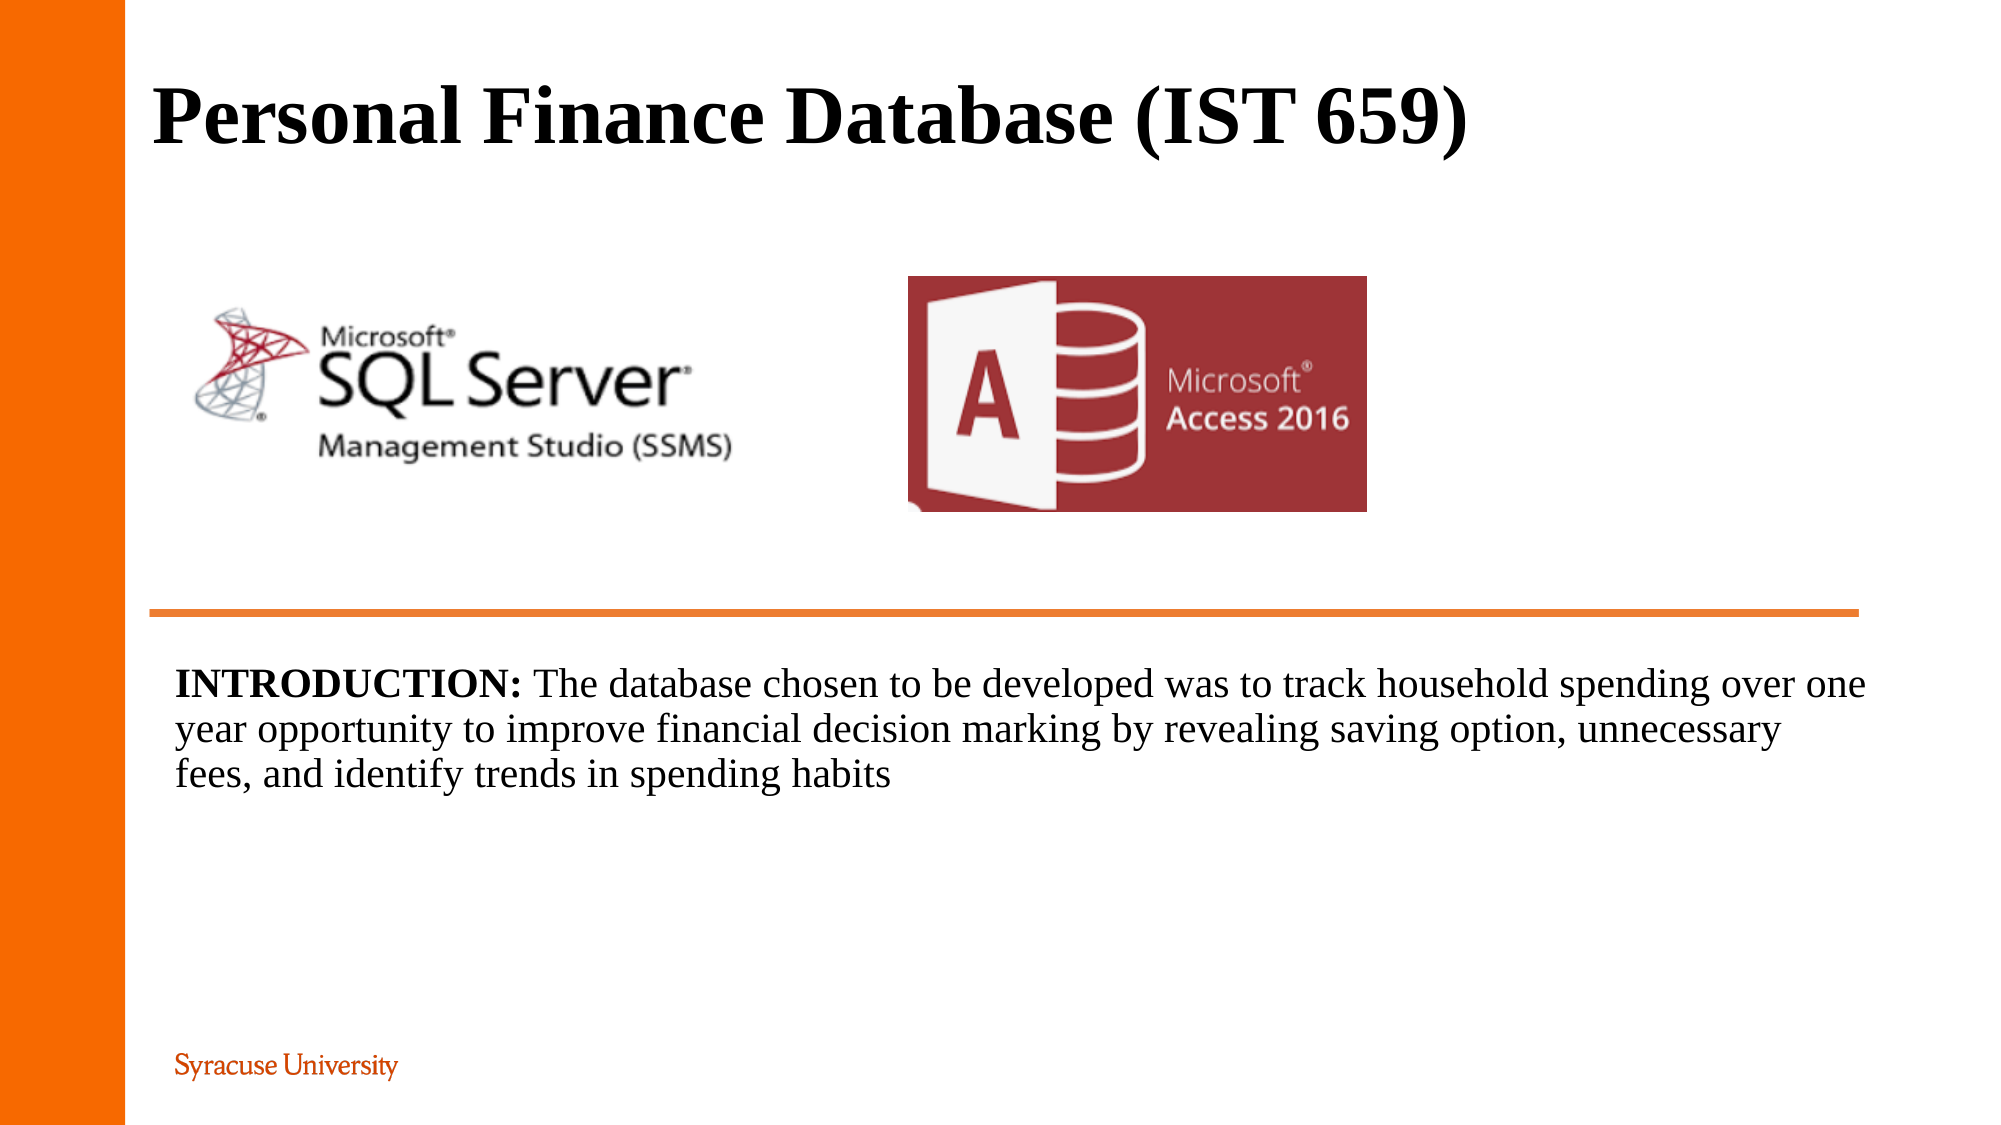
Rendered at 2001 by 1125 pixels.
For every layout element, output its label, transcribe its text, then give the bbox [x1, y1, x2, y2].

picture [174, 1052, 399, 1082]
picture [159, 254, 767, 535]
list INTRODUCTION: The database chosen to be developed was to track household spending over one year opportunity to improve financial decision marking by revealing saving option, unnecessary fees, and identify trends in spending habits [160, 654, 1885, 879]
title Personal Finance Database (IST 659) [137, 25, 1863, 209]
picture [908, 276, 1367, 512]
picture [149, 609, 1863, 617]
